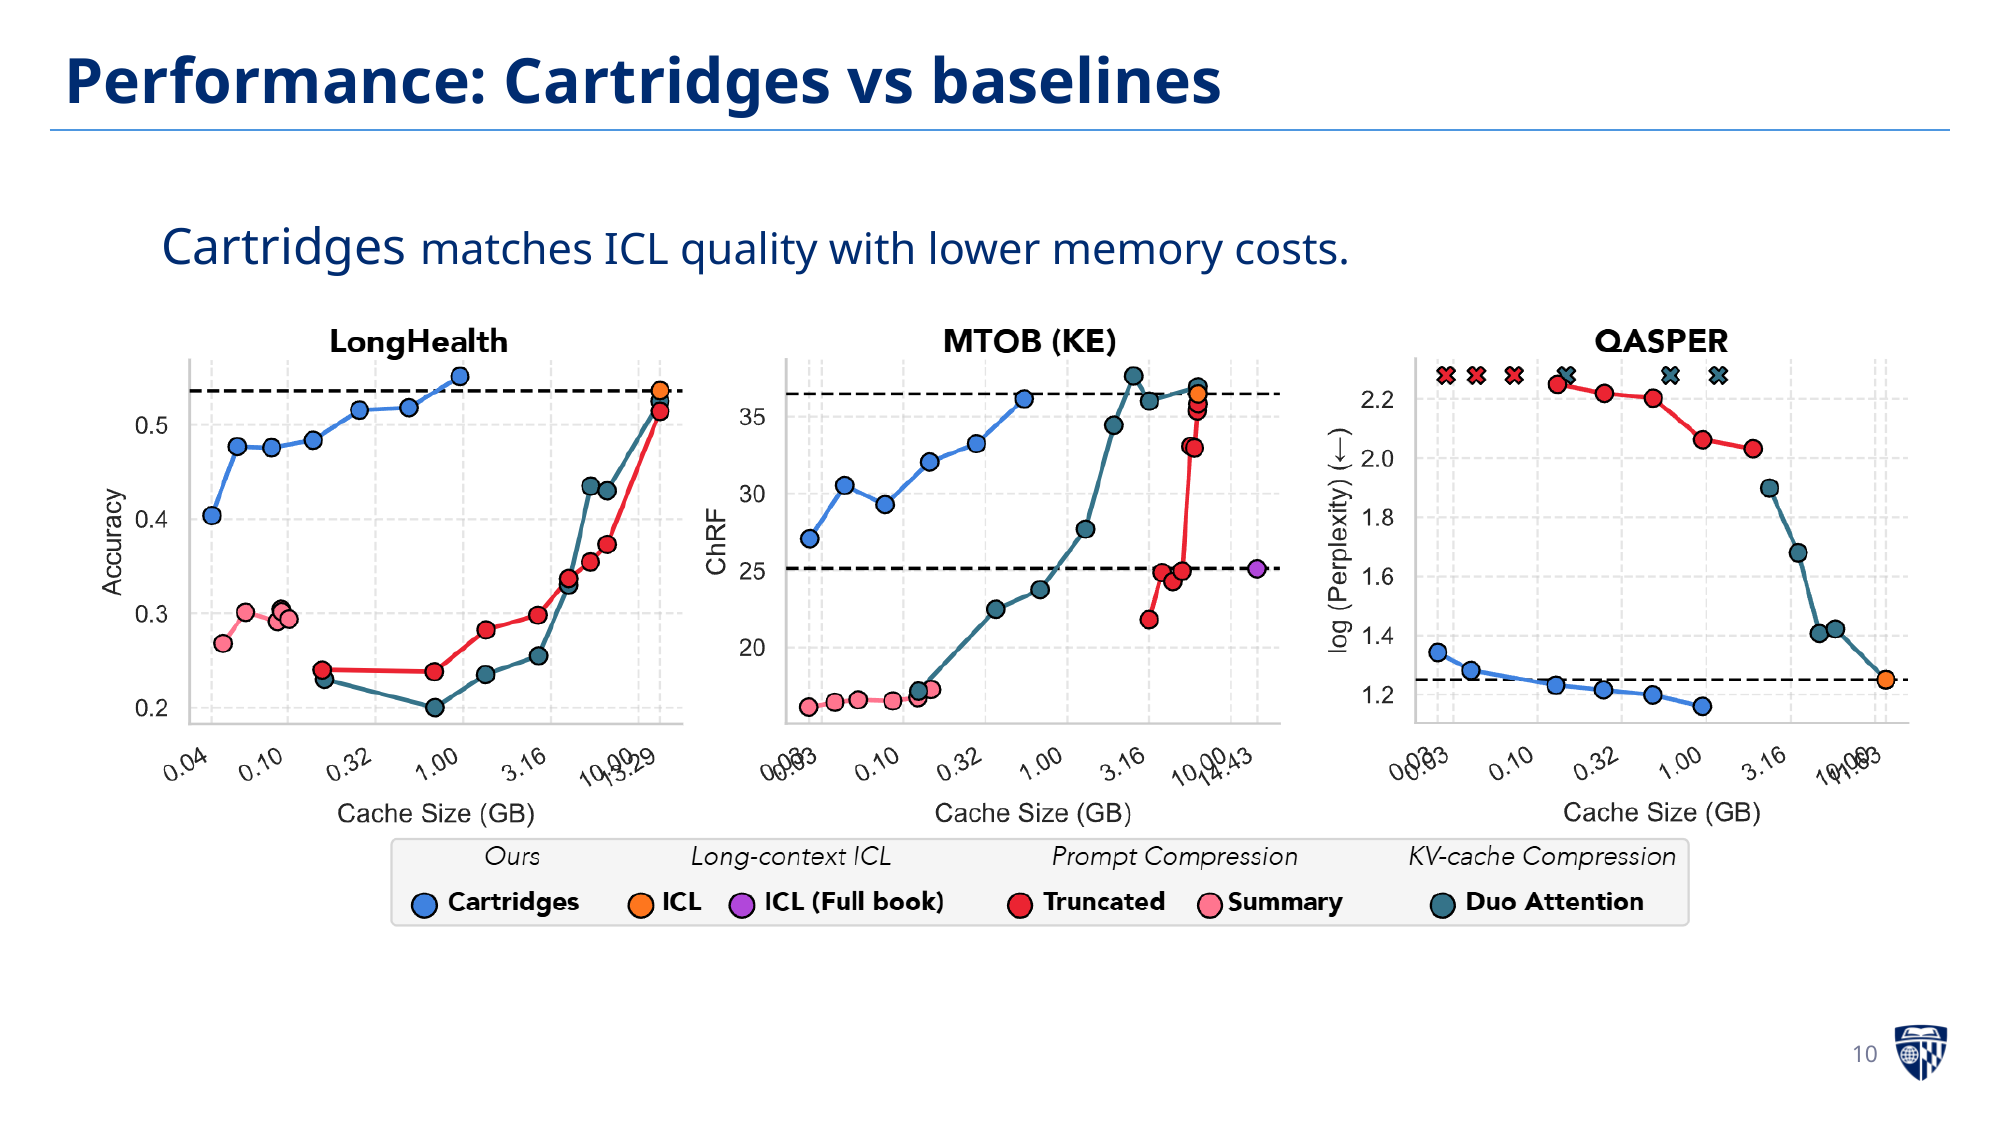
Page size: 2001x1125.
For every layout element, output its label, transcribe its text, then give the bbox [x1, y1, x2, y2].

title Performance: Cartridges vs baselines [49, 40, 1951, 127]
list Cartridges matches ICL quality with lower memory costs. [146, 198, 1560, 265]
picture [1892, 1022, 1951, 1085]
slide_number ‹#› [1676, 1025, 1879, 1085]
picture [49, 308, 1951, 927]
